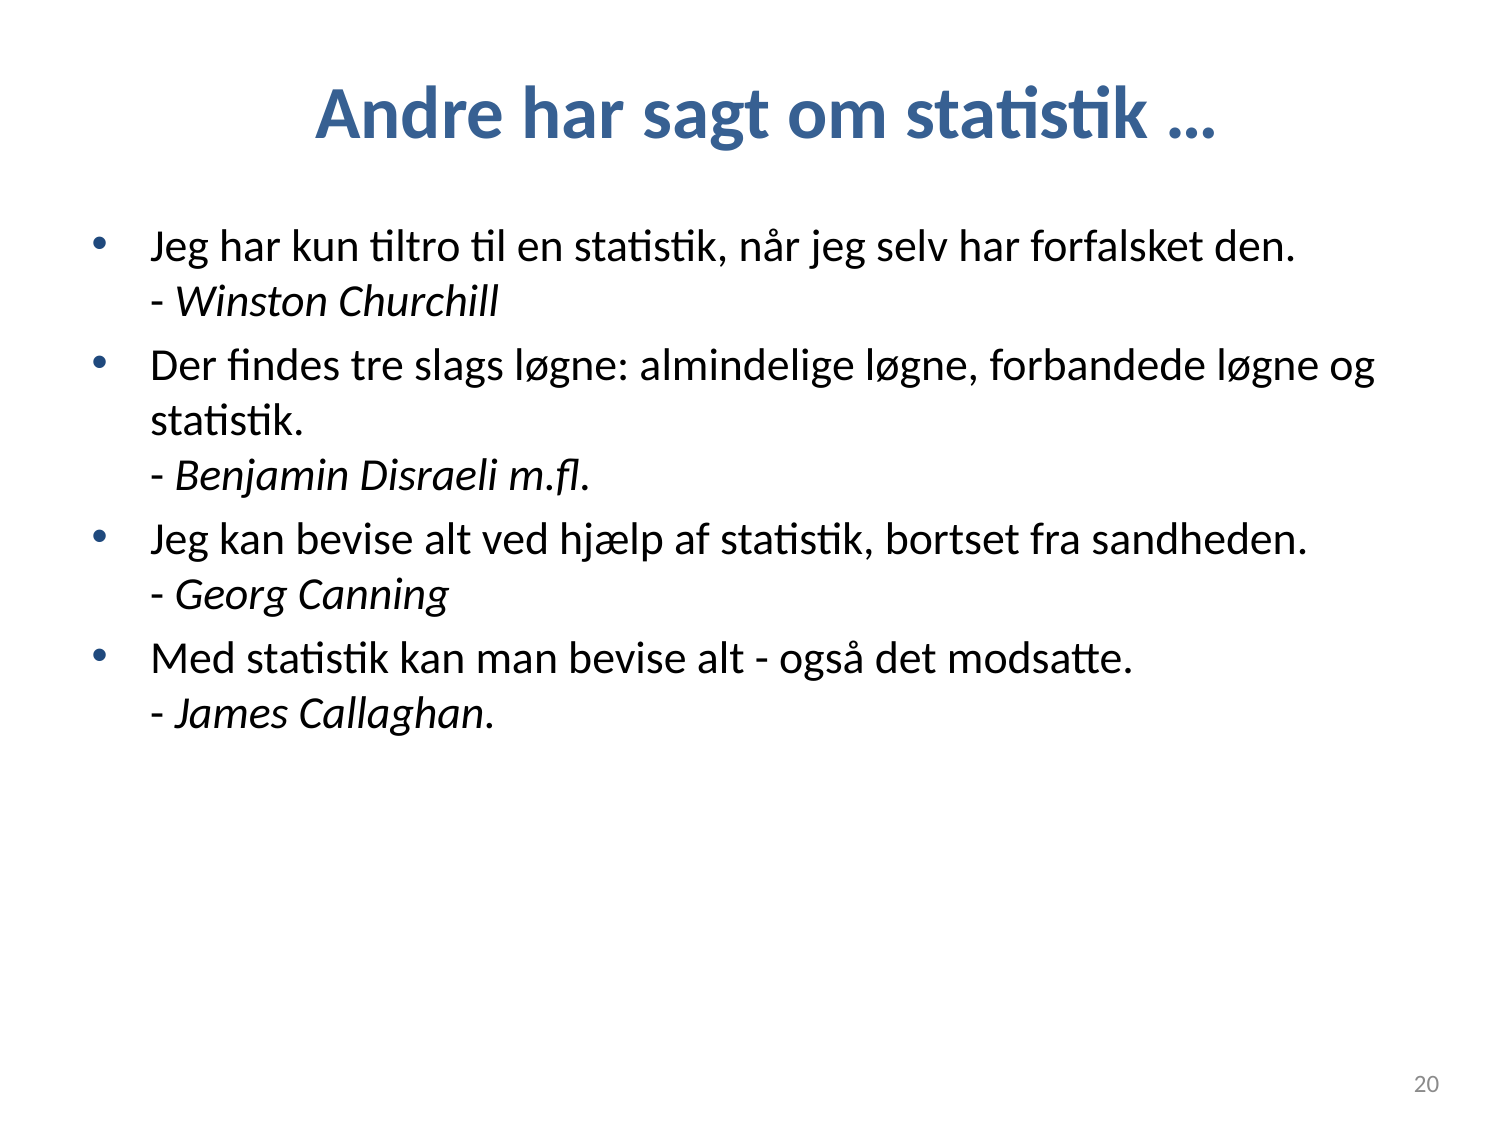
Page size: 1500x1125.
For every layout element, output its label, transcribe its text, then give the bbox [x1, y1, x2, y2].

list Jeg har kun tiltro til en statistik, når jeg selv har forfalsket den. - Winston Churchill Der findes tre slags løgne: almindelige løgne, forbandede løgne og statistik. - Benjamin Disraeli m.fl. Jeg kan bevise alt ved hjælp af statistik, bortset fra sandheden. - Georg Canning Med statistik kan man bevise alt - også det modsatte. - James Callaghan. [76, 208, 1459, 1106]
slide_number 20 [1104, 1058, 1455, 1107]
title Andre har sagt om statistik … [76, 45, 1459, 173]
